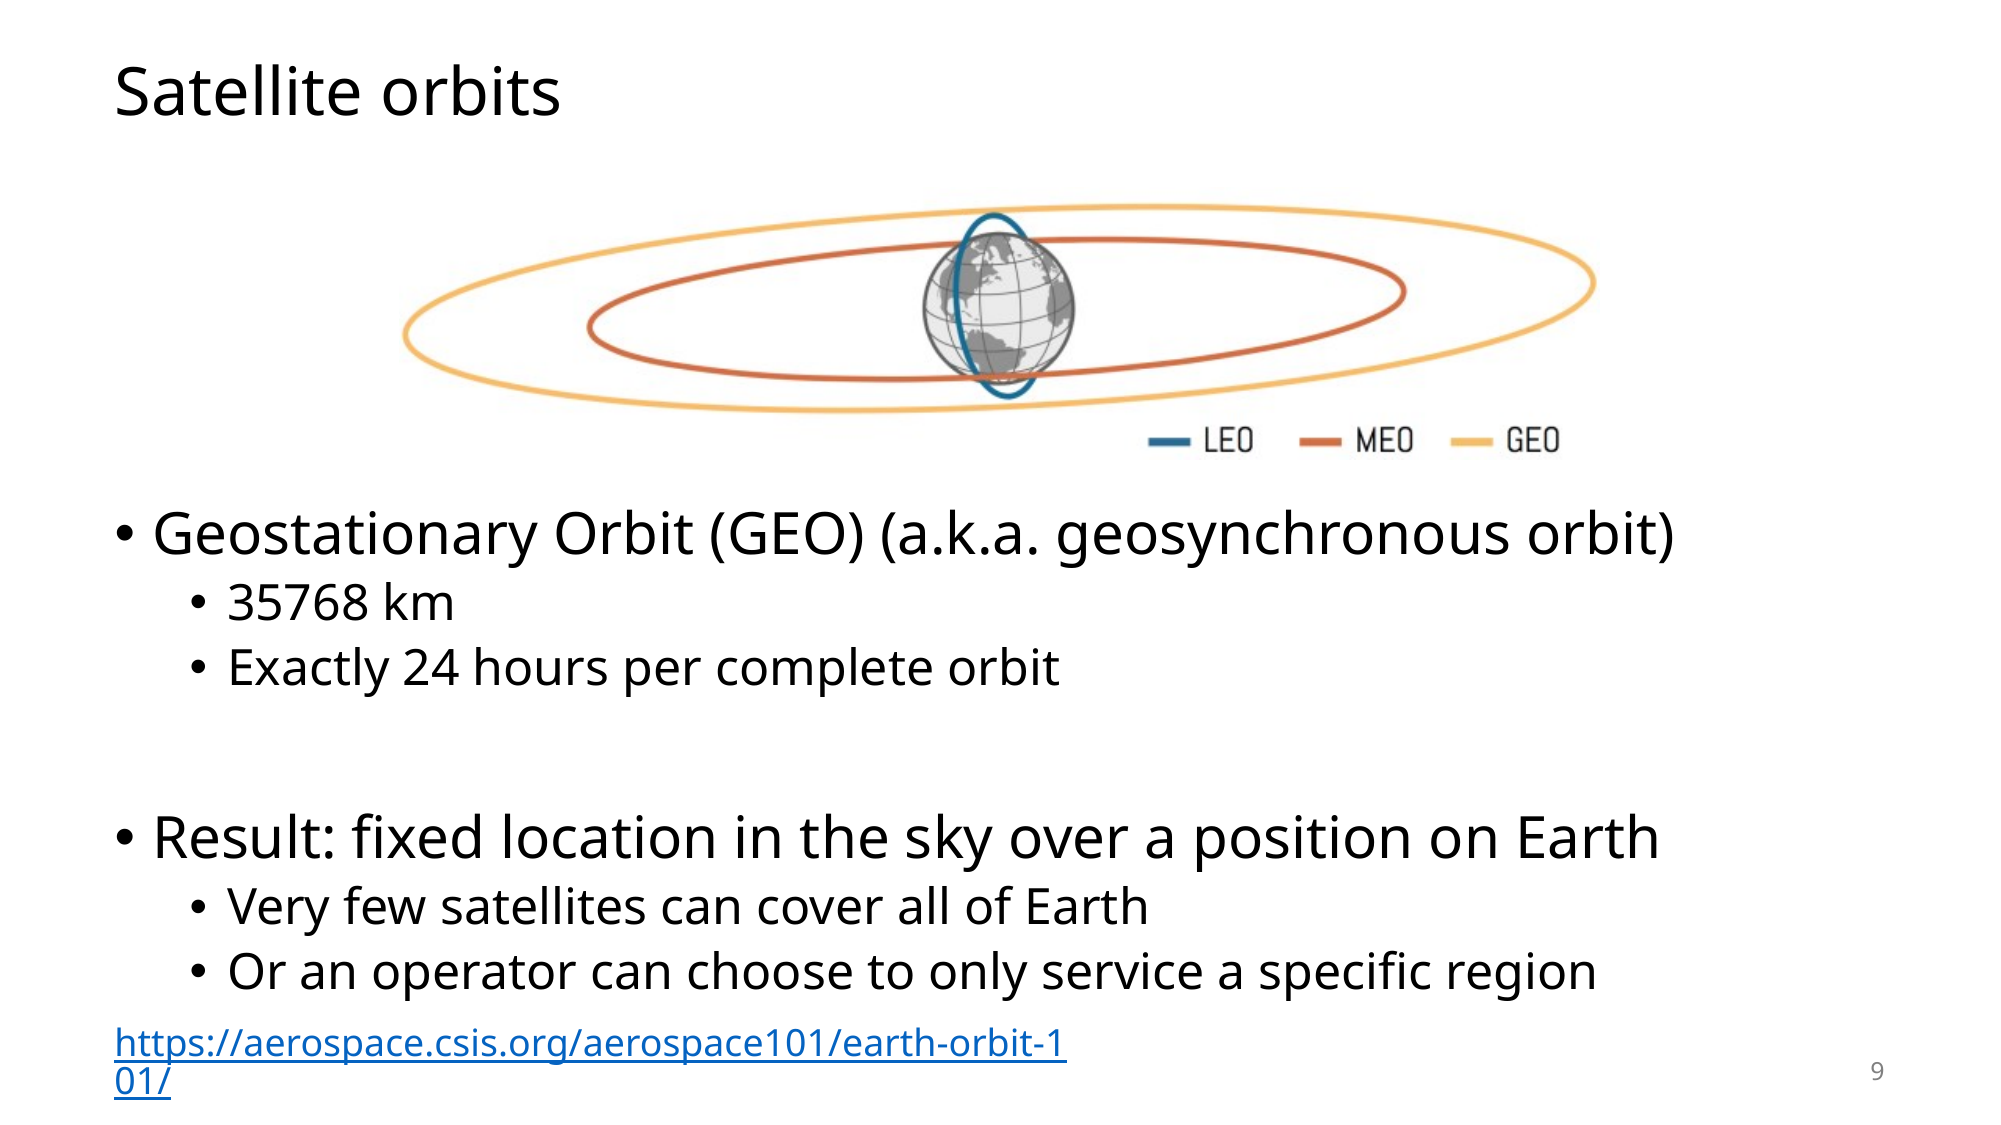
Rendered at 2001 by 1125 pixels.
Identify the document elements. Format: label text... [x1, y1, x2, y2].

list Geostationary Orbit (GEO) (a.k.a. geosynchronous orbit) 35768 km Exactly 24 hours per complete orbit Result: fixed location in the sky over a position on Earth Very few satellites can cover all of Earth Or an operator can choose to only service a specific region [99, 496, 1900, 1013]
title Satellite orbits [99, 37, 1900, 150]
text_box https://aerospace.csis.org/aerospace101/earth-orbit-101/ [99, 1012, 1100, 1078]
picture [399, 187, 1600, 460]
slide_number 9 [1749, 1042, 1900, 1103]
